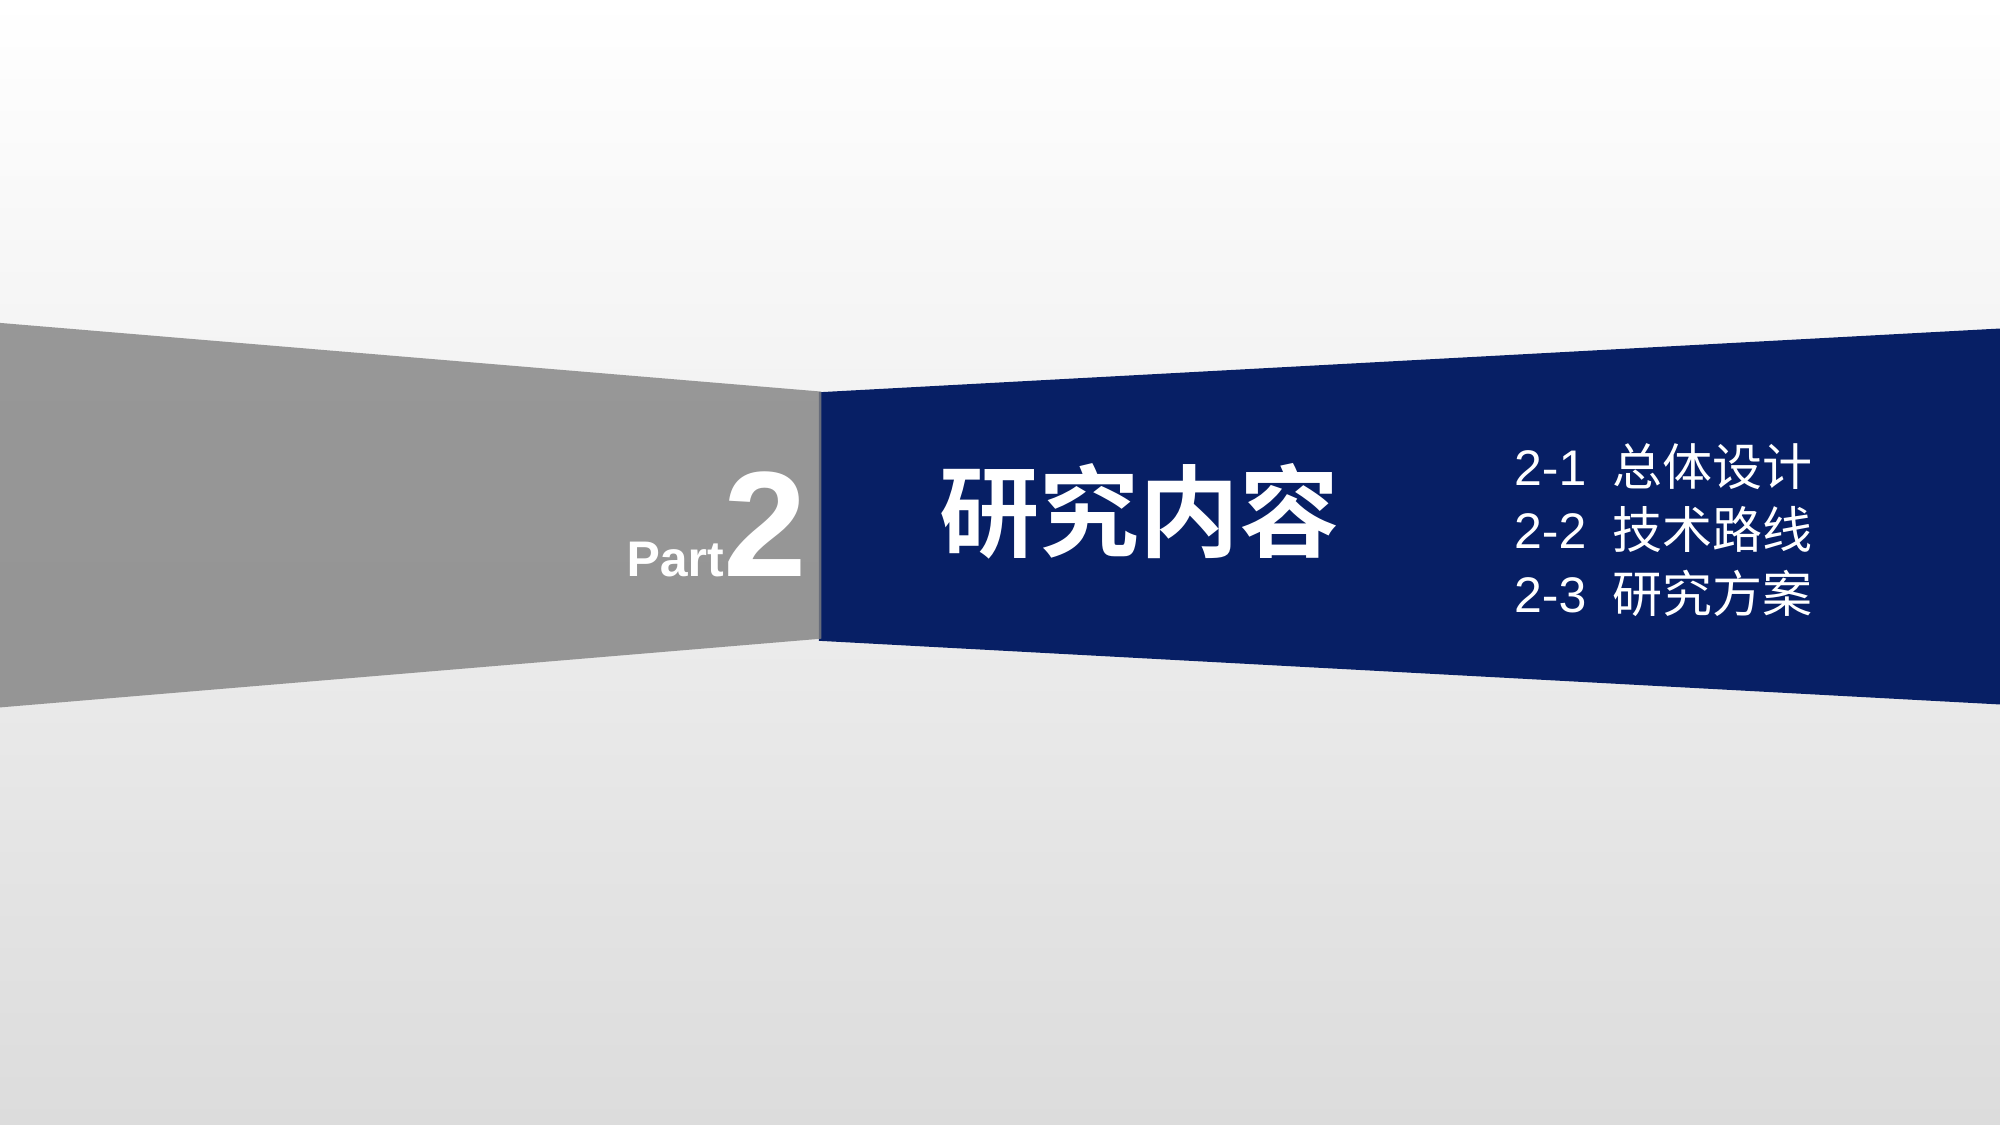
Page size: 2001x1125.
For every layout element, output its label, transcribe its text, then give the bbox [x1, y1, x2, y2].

text_box 研究内容 [924, 441, 1355, 577]
text_box [817, 327, 2000, 706]
text_box Part2 [611, 419, 823, 615]
text_box [0, 321, 823, 709]
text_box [1499, 427, 1948, 632]
